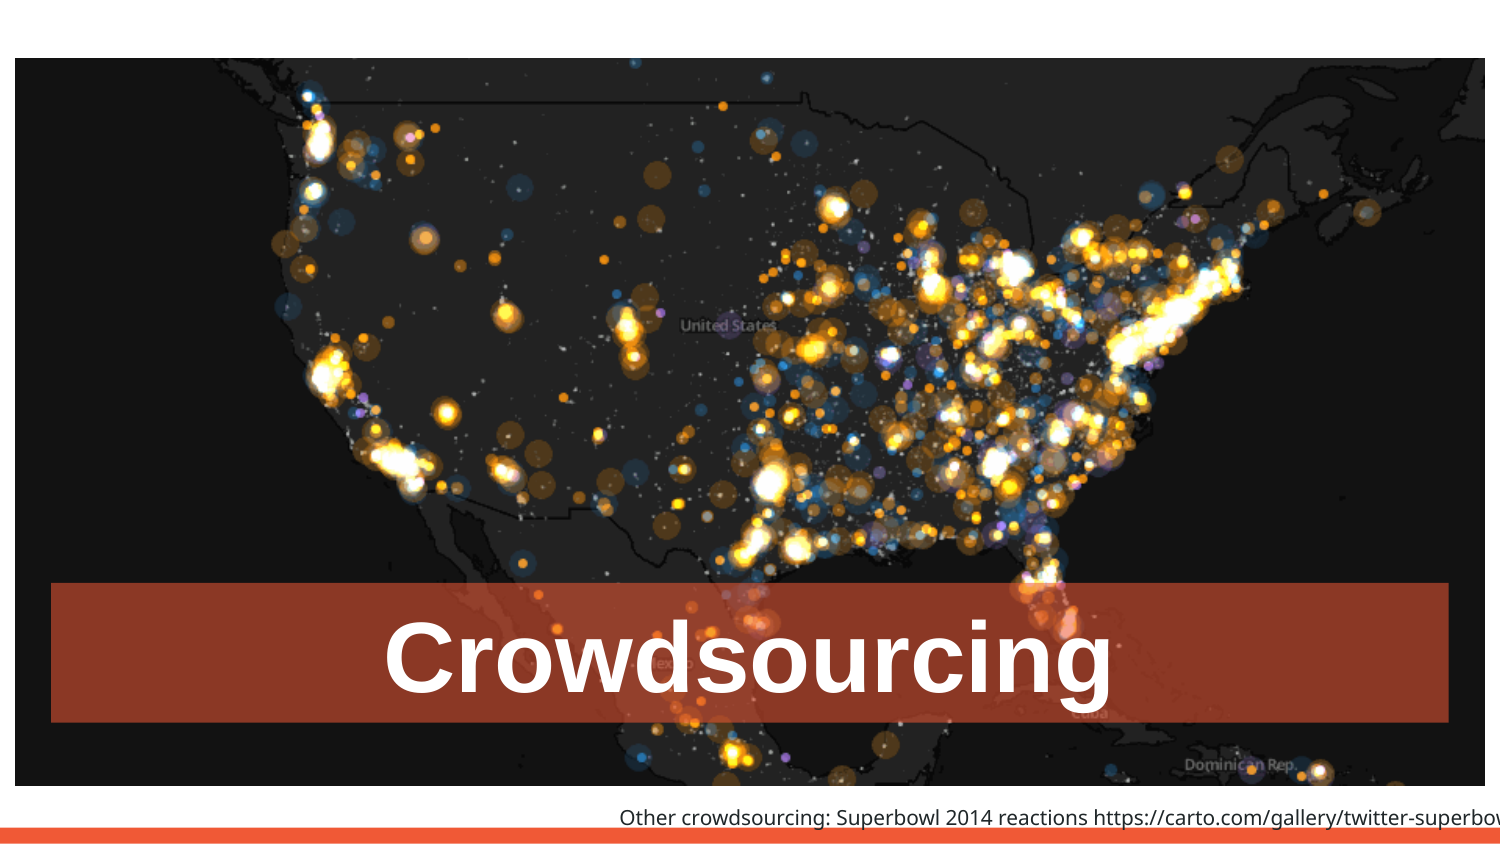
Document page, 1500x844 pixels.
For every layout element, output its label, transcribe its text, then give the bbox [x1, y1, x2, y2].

text_box Other crowdsourcing: Superbowl 2014 reactions https://carto.com/gallery/twitter-superbowl/ [604, 789, 1500, 844]
picture [15, 58, 1485, 786]
